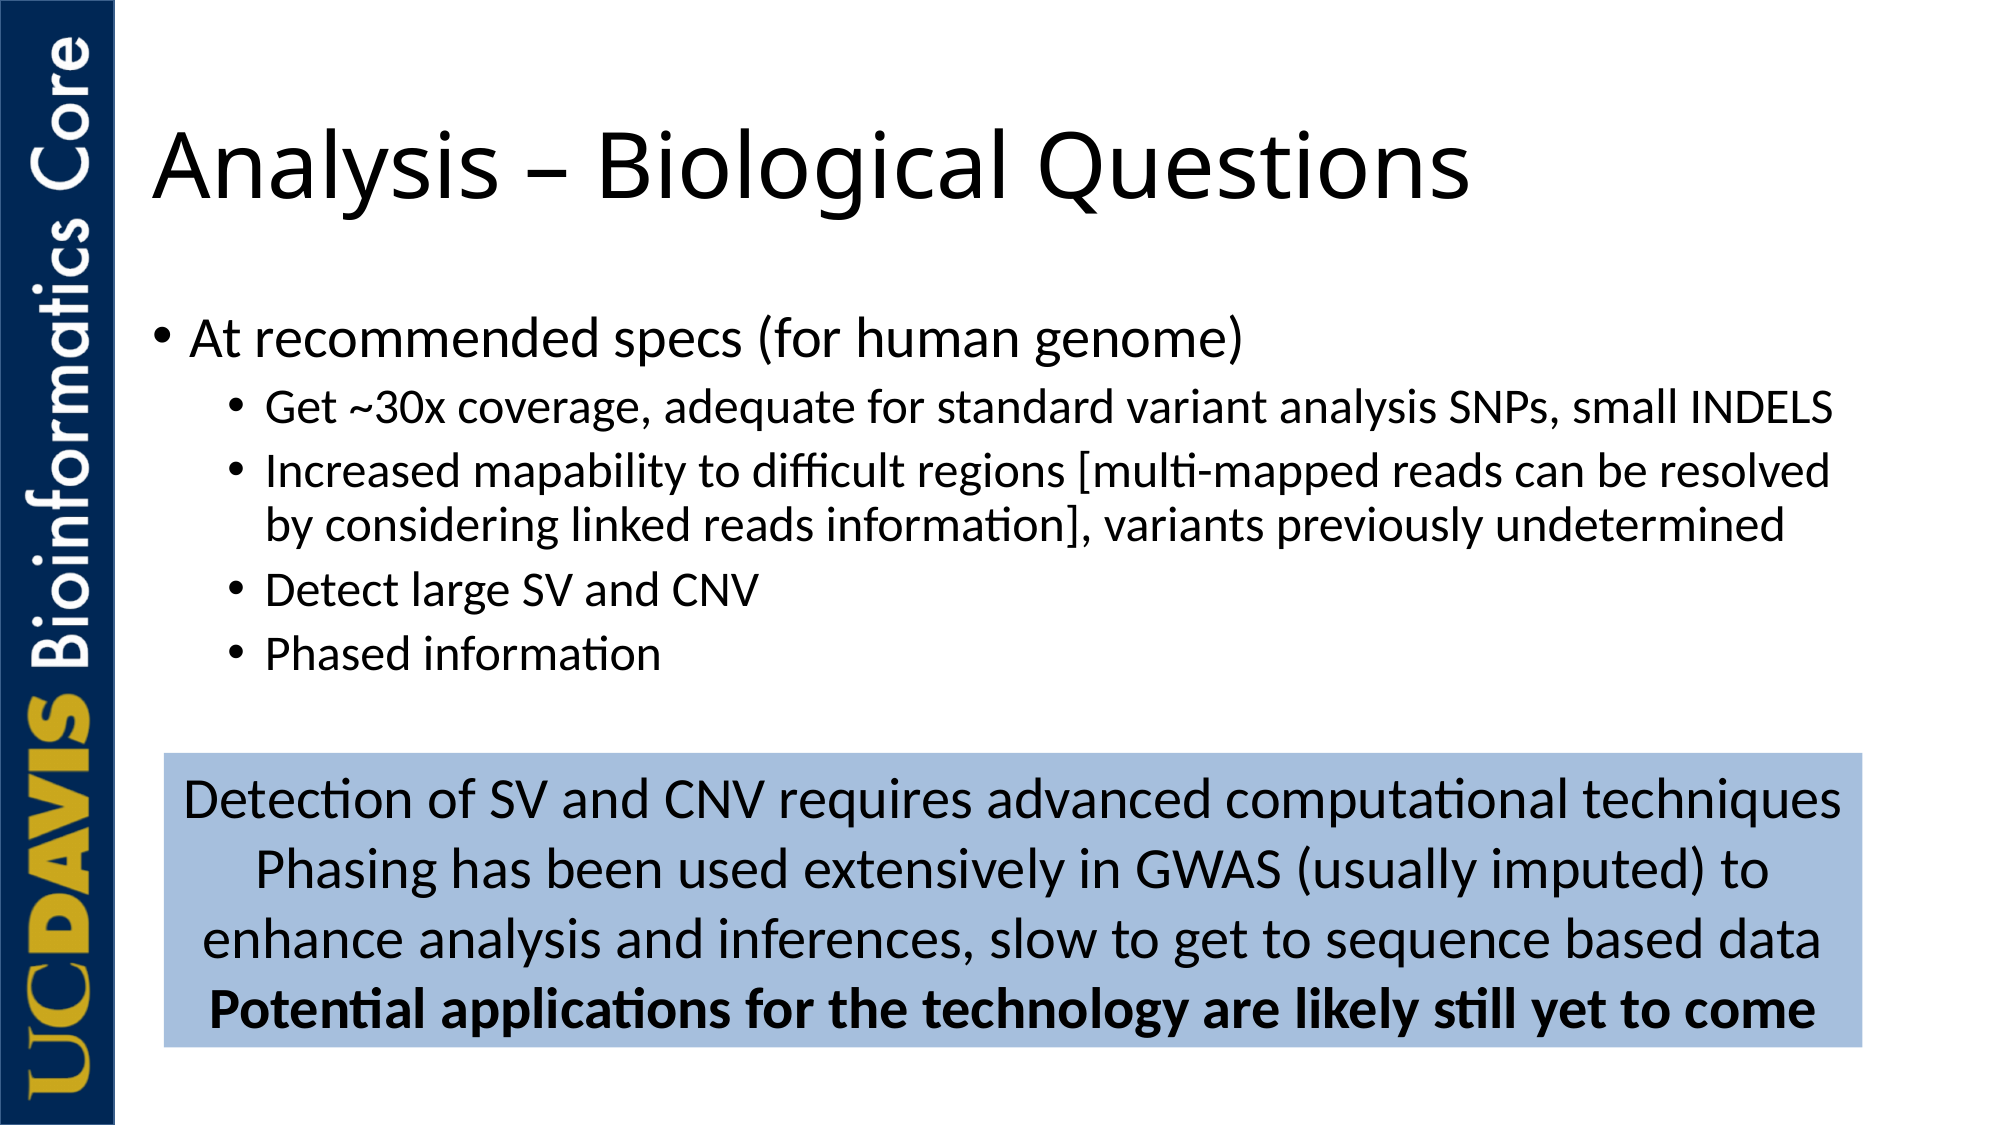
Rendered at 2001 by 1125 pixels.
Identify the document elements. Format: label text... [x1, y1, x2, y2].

text_box Detection of SV and CNV requires advanced computational techniques Phasing has been used extensively in GWAS (usually imputed) to enhance analysis and inferences, slow to get to sequence based data Potential applications for the technology are likely still yet to come [163, 752, 1863, 1048]
list At recommended specs (for human genome) Get ~30x coverage, adequate for standard variant analysis SNPs, small INDELS Increased mapability to difficult regions [multi-mapped reads can be resolved by considering linked reads information], variants previously undetermined Detect large SV and CNV Phased information [137, 299, 1863, 1014]
title Analysis – Biological Questions [137, 59, 1863, 278]
picture [8, 0, 112, 1121]
